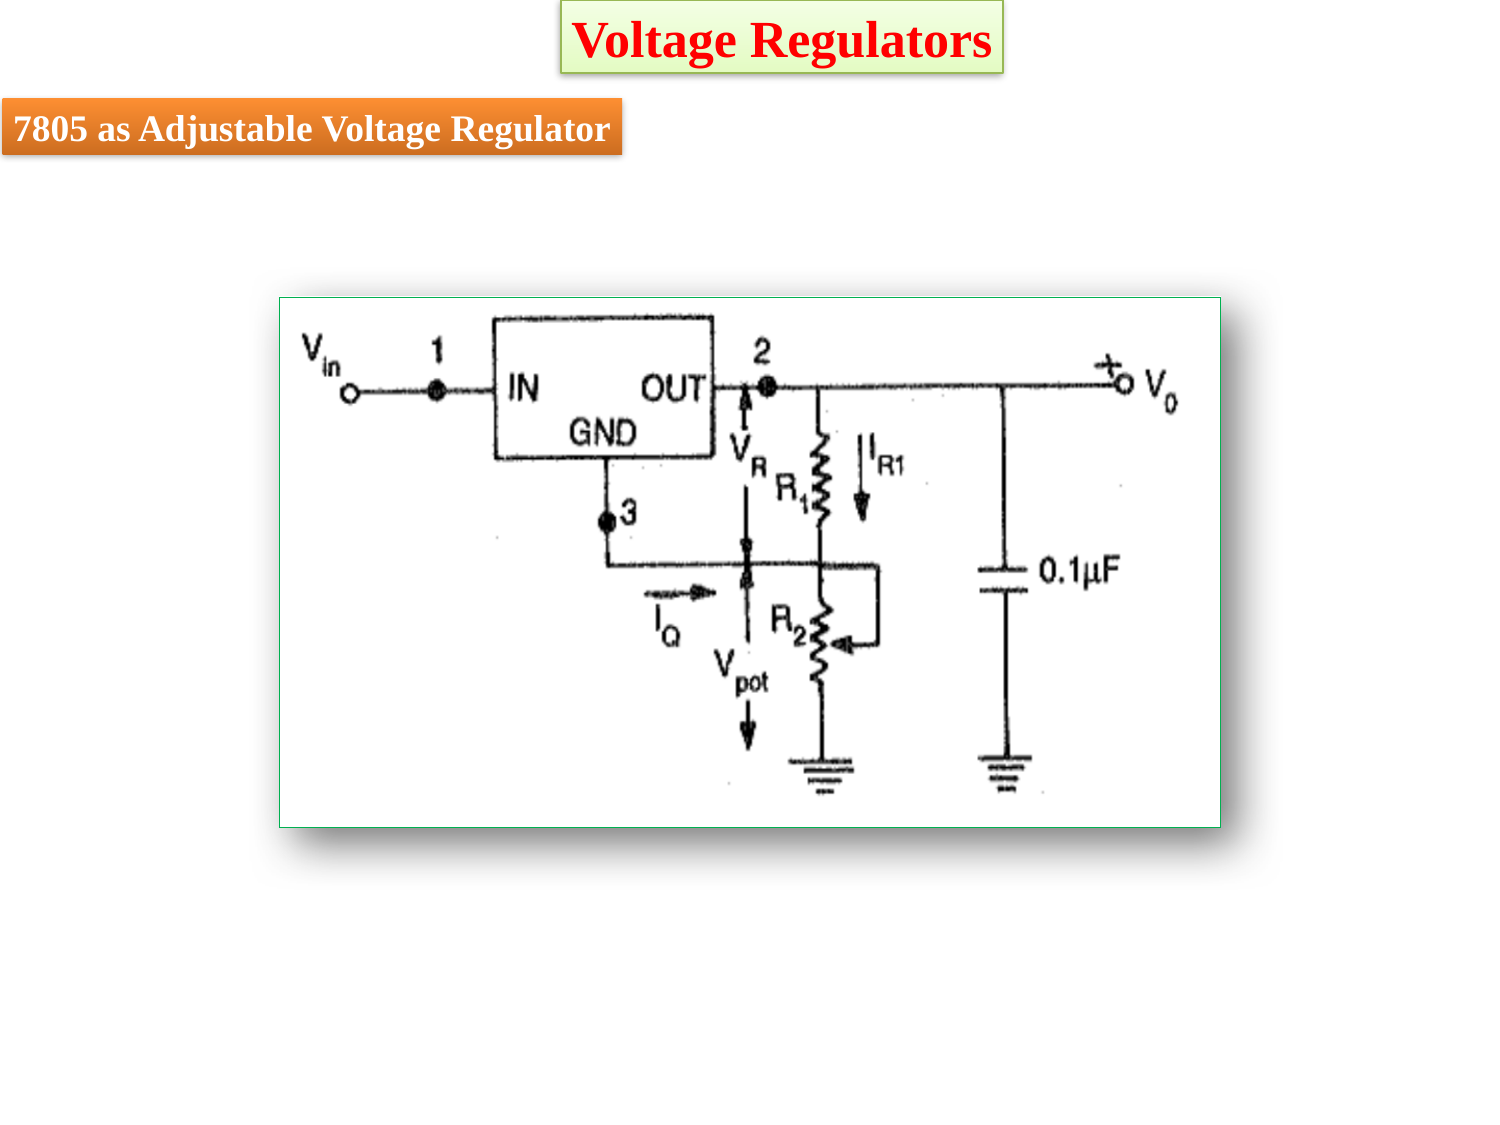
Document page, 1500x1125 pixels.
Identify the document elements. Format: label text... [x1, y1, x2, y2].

text_box 7805 as Adjustable Voltage Regulator [2, 98, 623, 155]
text_box Voltage Regulators [560, 0, 1004, 74]
picture [278, 296, 1221, 829]
